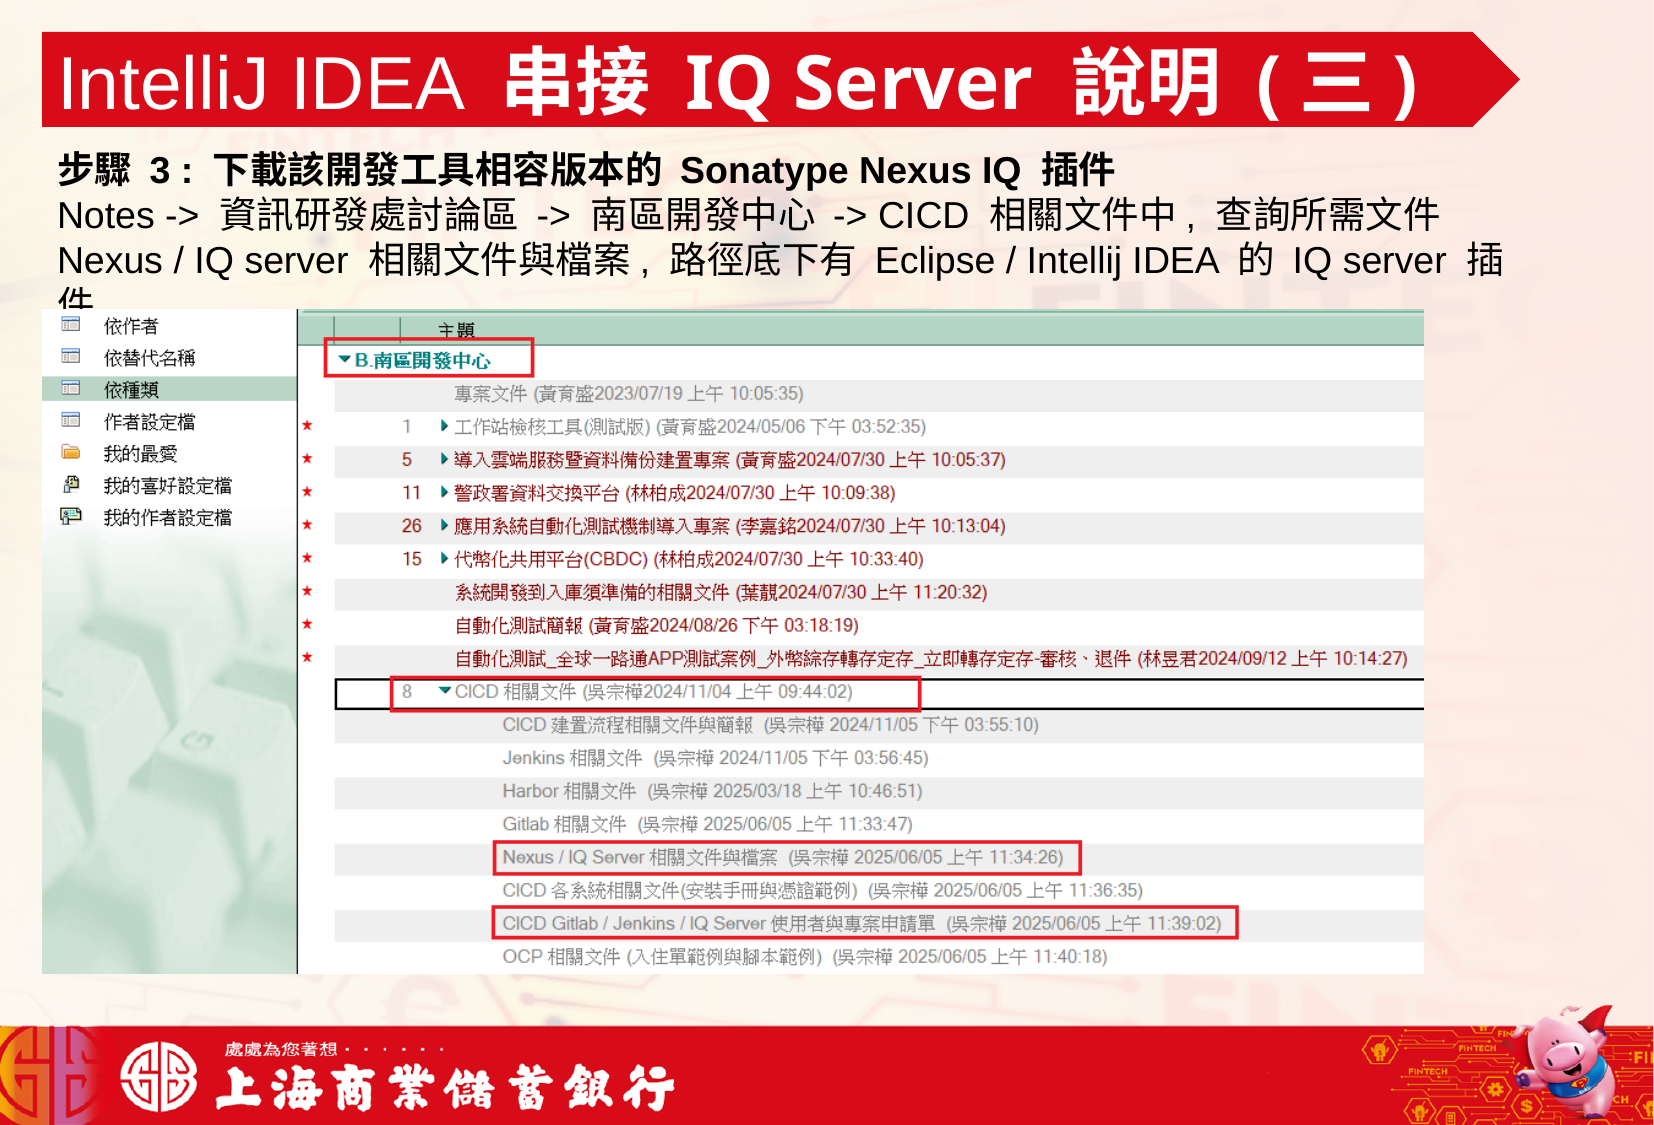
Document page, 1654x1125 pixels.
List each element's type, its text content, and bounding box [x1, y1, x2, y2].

text_box IntelliJ IDEA 串接 IQ Server 說明 (三) [42, 31, 1521, 127]
text_box 步驟 3 : 下載該開發工具相容版本的 Sonatype Nexus IQ 插件 Notes -> 資訊研發處討論區 -> 南區開發中心 -> CICD 相關文件中, 查詢所需文件 Nexus / IQ server 相關文件與檔案, 路徑底下有 Eclipse / Intellij IDEA 的 IQ server 插件 [42, 138, 1556, 378]
picture [0, 0, 1654, 1125]
